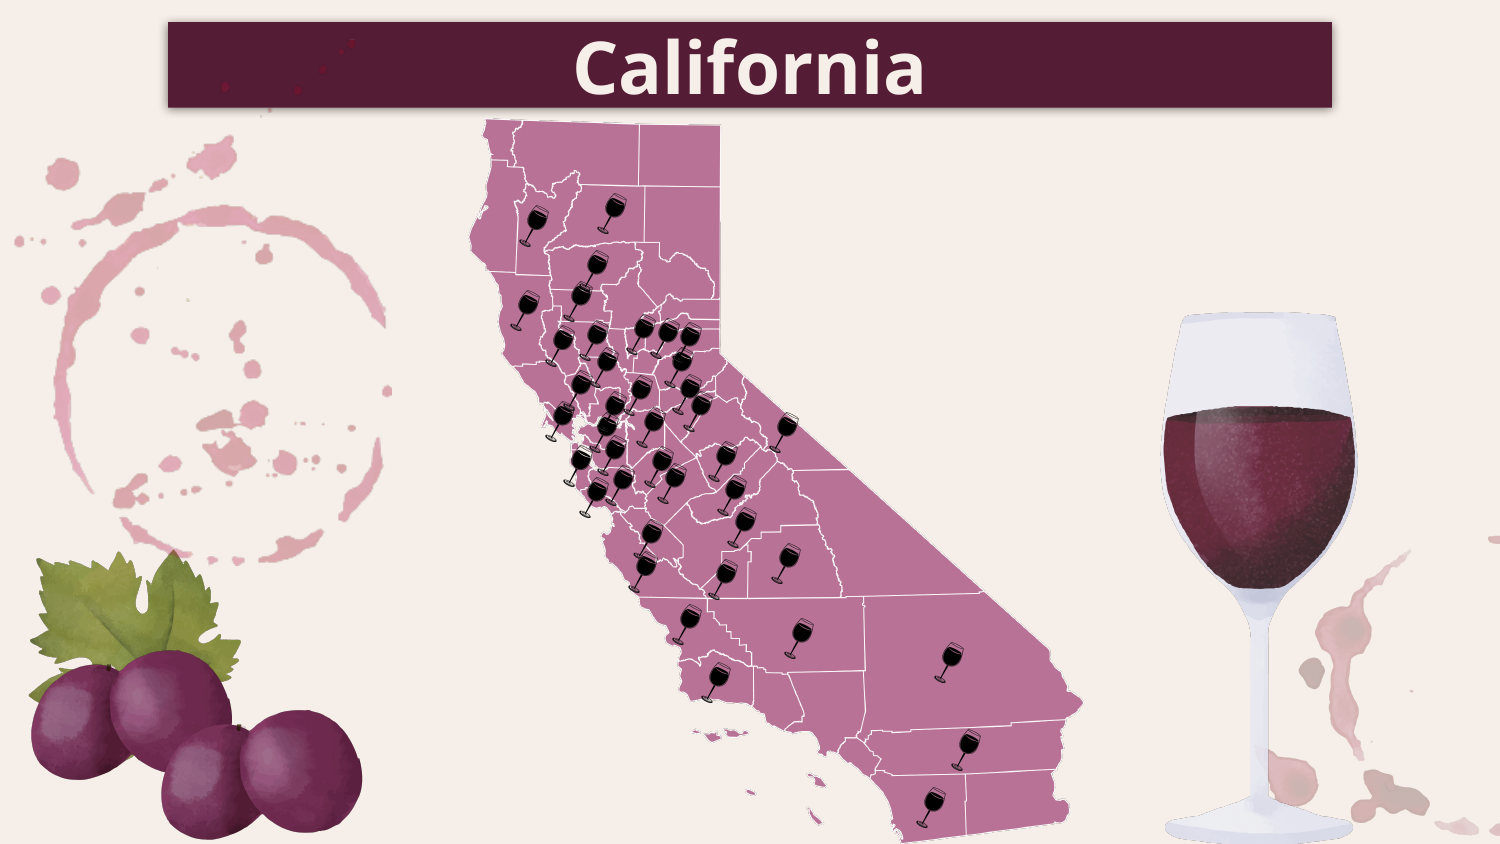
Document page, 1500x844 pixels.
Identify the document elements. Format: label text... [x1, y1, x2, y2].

picture [468, 117, 1084, 844]
picture [1160, 312, 1361, 844]
title California [168, 22, 1332, 108]
picture [0, 37, 409, 844]
